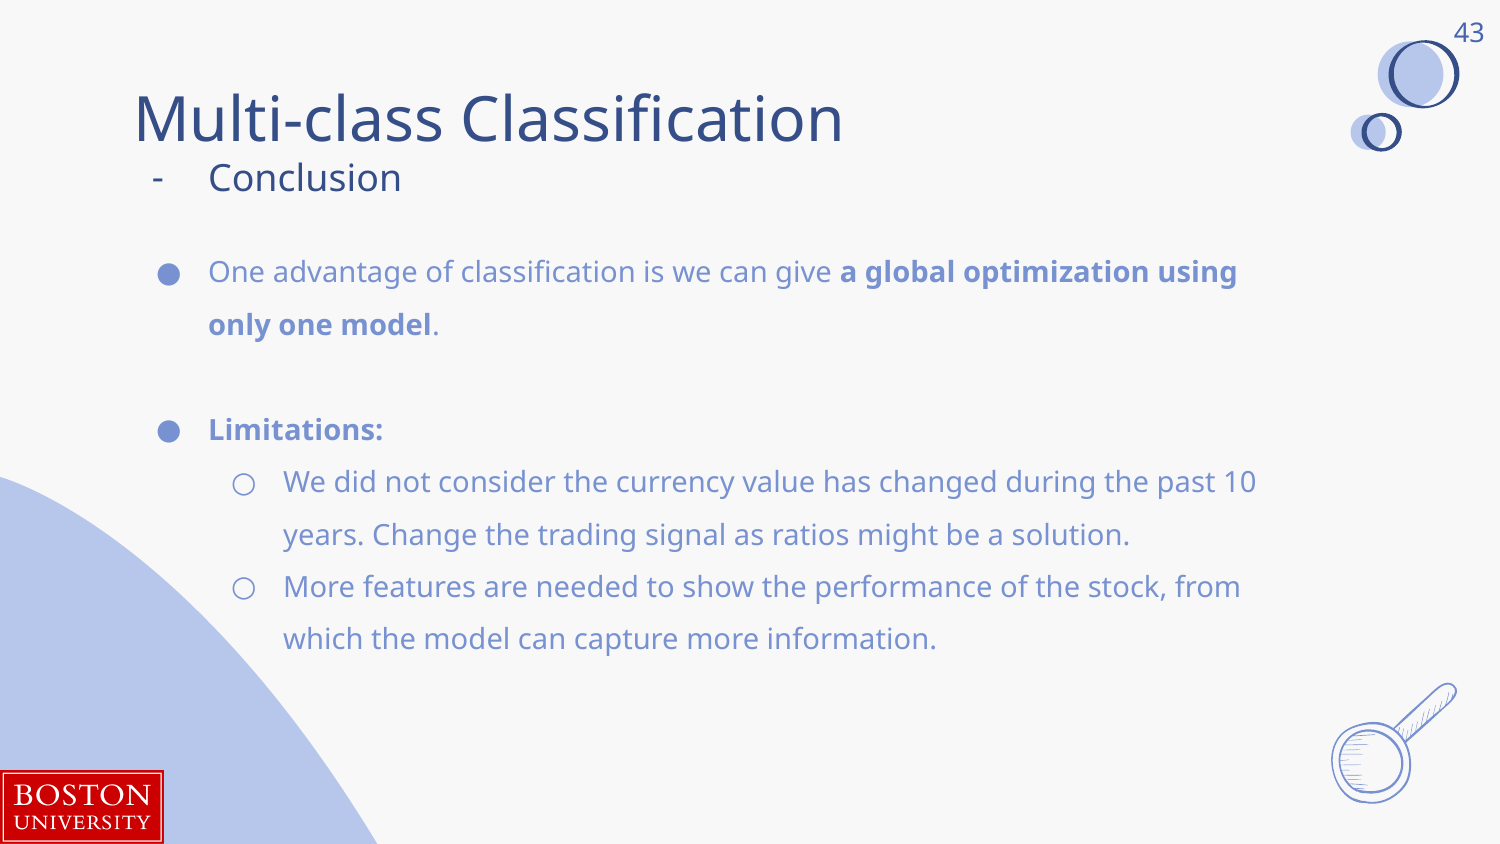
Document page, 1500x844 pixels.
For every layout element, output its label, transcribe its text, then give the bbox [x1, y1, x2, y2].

title Multi-class Classification Conclusion [118, 63, 1159, 158]
text_box One advantage of classification is we can give a global optimization using only one model. Limitations: We did not consider the currency value has changed during the past 10 years. Change the trading signal as ratios might be a solution. More features are needed to show the performance of the stock, from which the model can capture more information. [118, 221, 1312, 723]
picture [0, 770, 164, 844]
slide_number ‹#› [1410, 0, 1500, 65]
